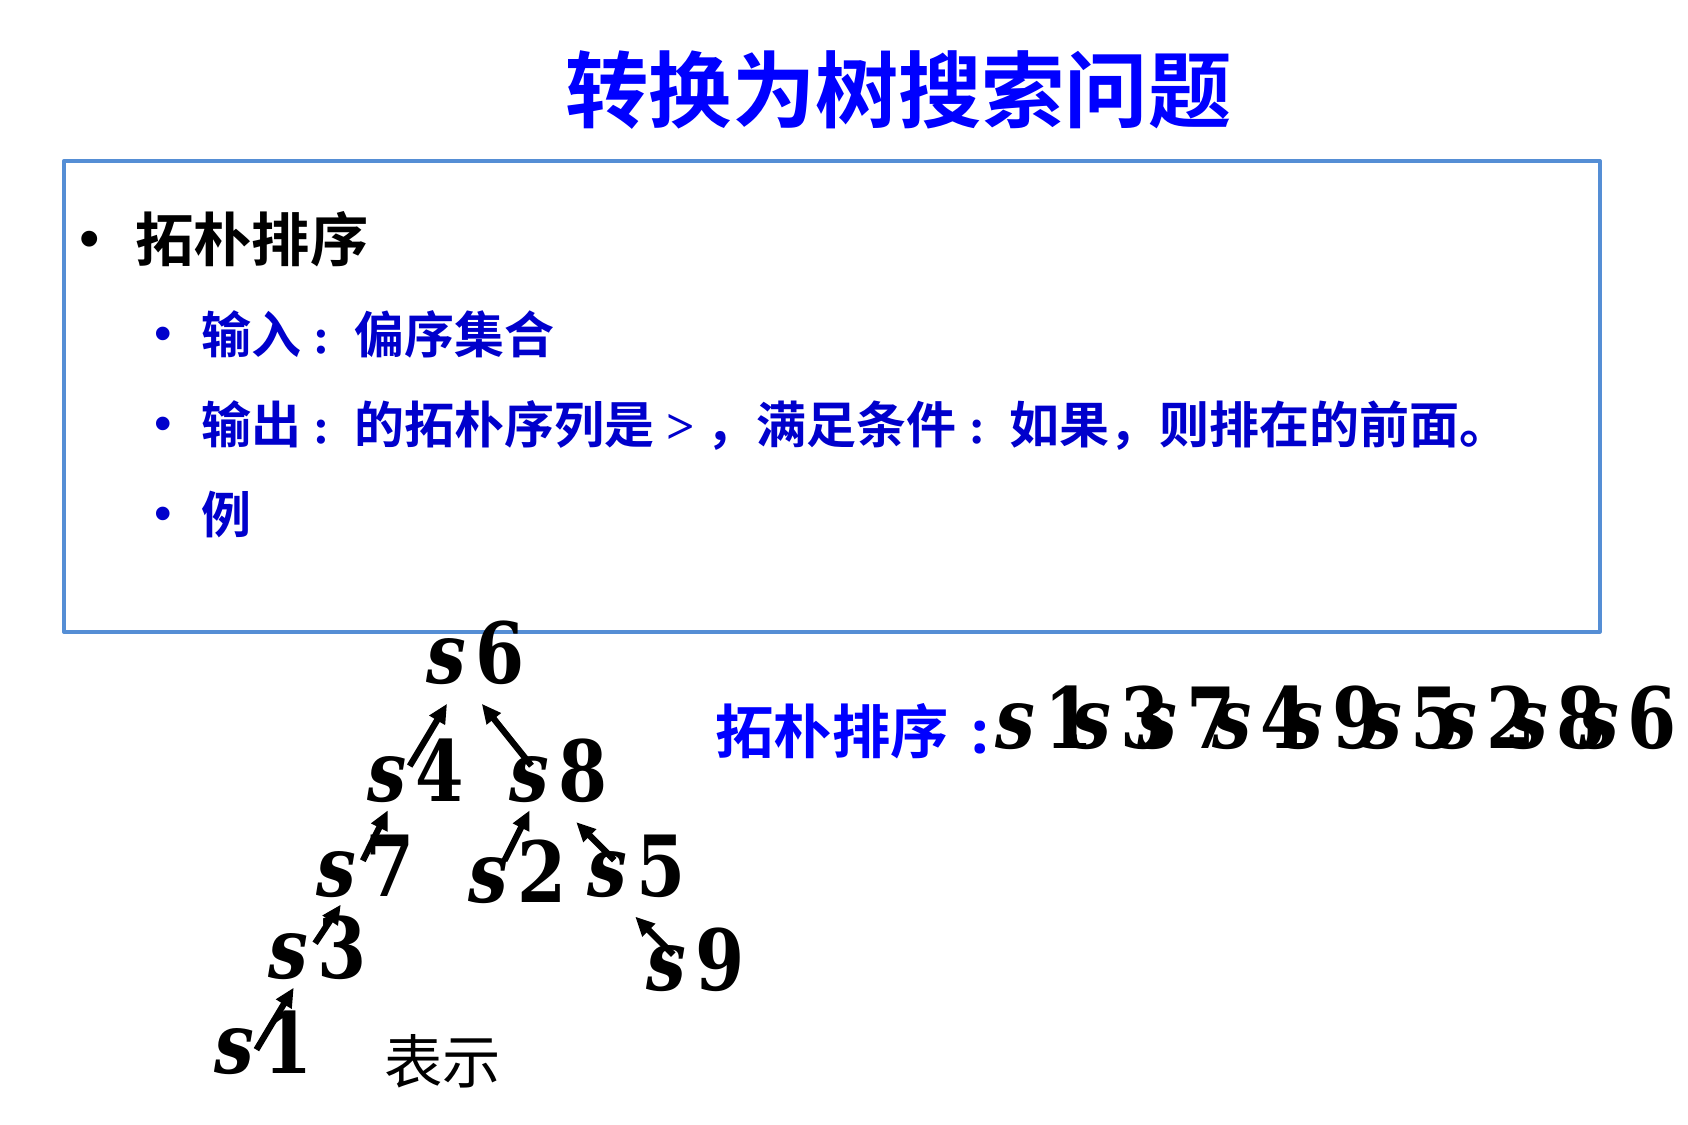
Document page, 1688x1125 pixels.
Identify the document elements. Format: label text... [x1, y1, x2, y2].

title 转换为树搜索问题 [506, 30, 1247, 144]
text_box 拓朴排序: [750, 679, 1053, 774]
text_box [209, 609, 746, 1094]
